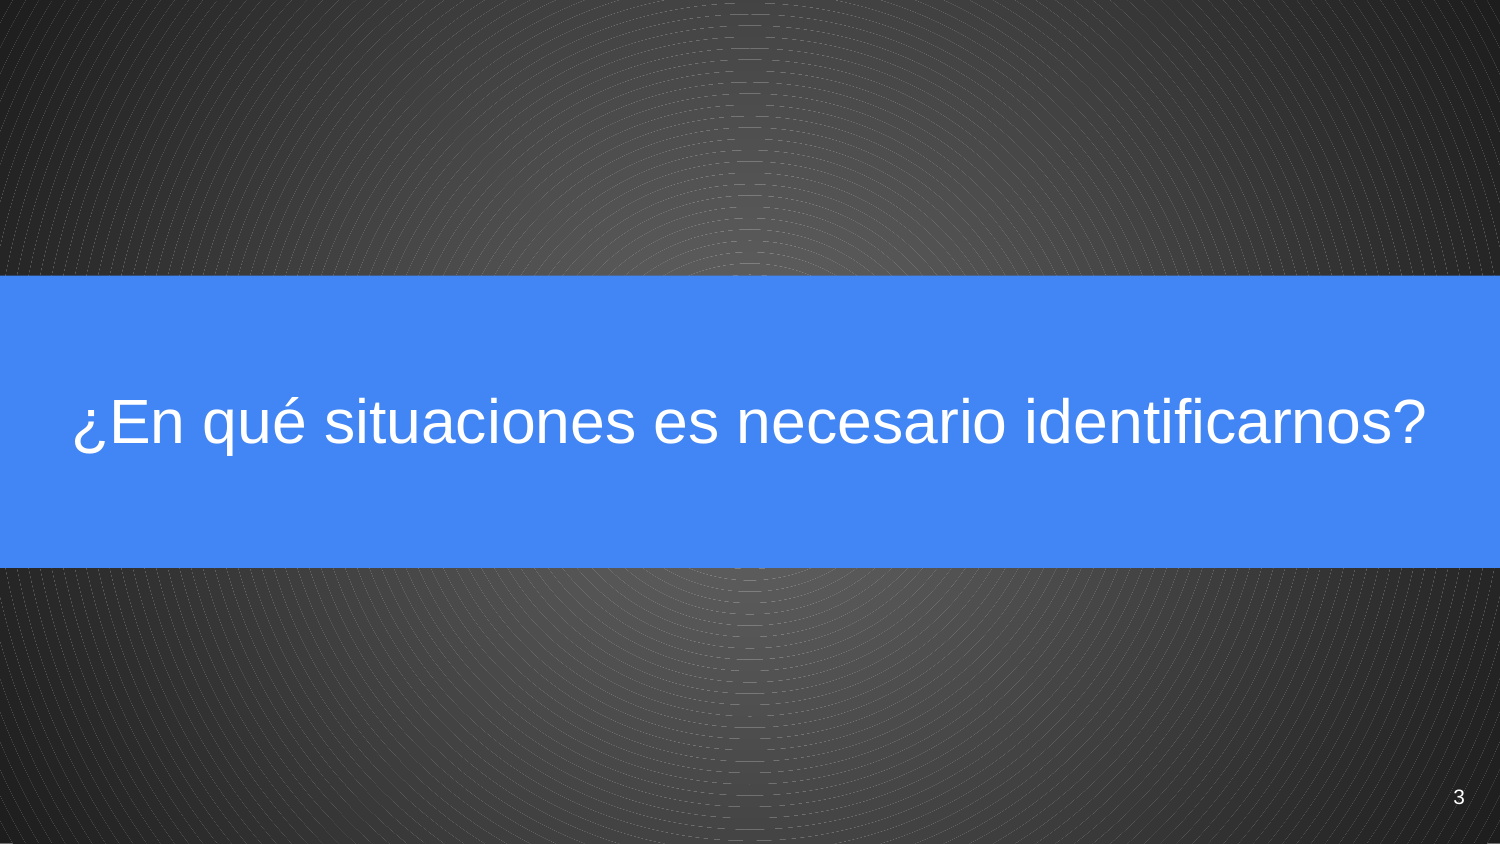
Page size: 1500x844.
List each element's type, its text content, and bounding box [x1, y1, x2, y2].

title ¿En qué situaciones es necesario identificarnos? [51, 321, 1449, 523]
slide_number ‹#› [1389, 764, 1480, 830]
